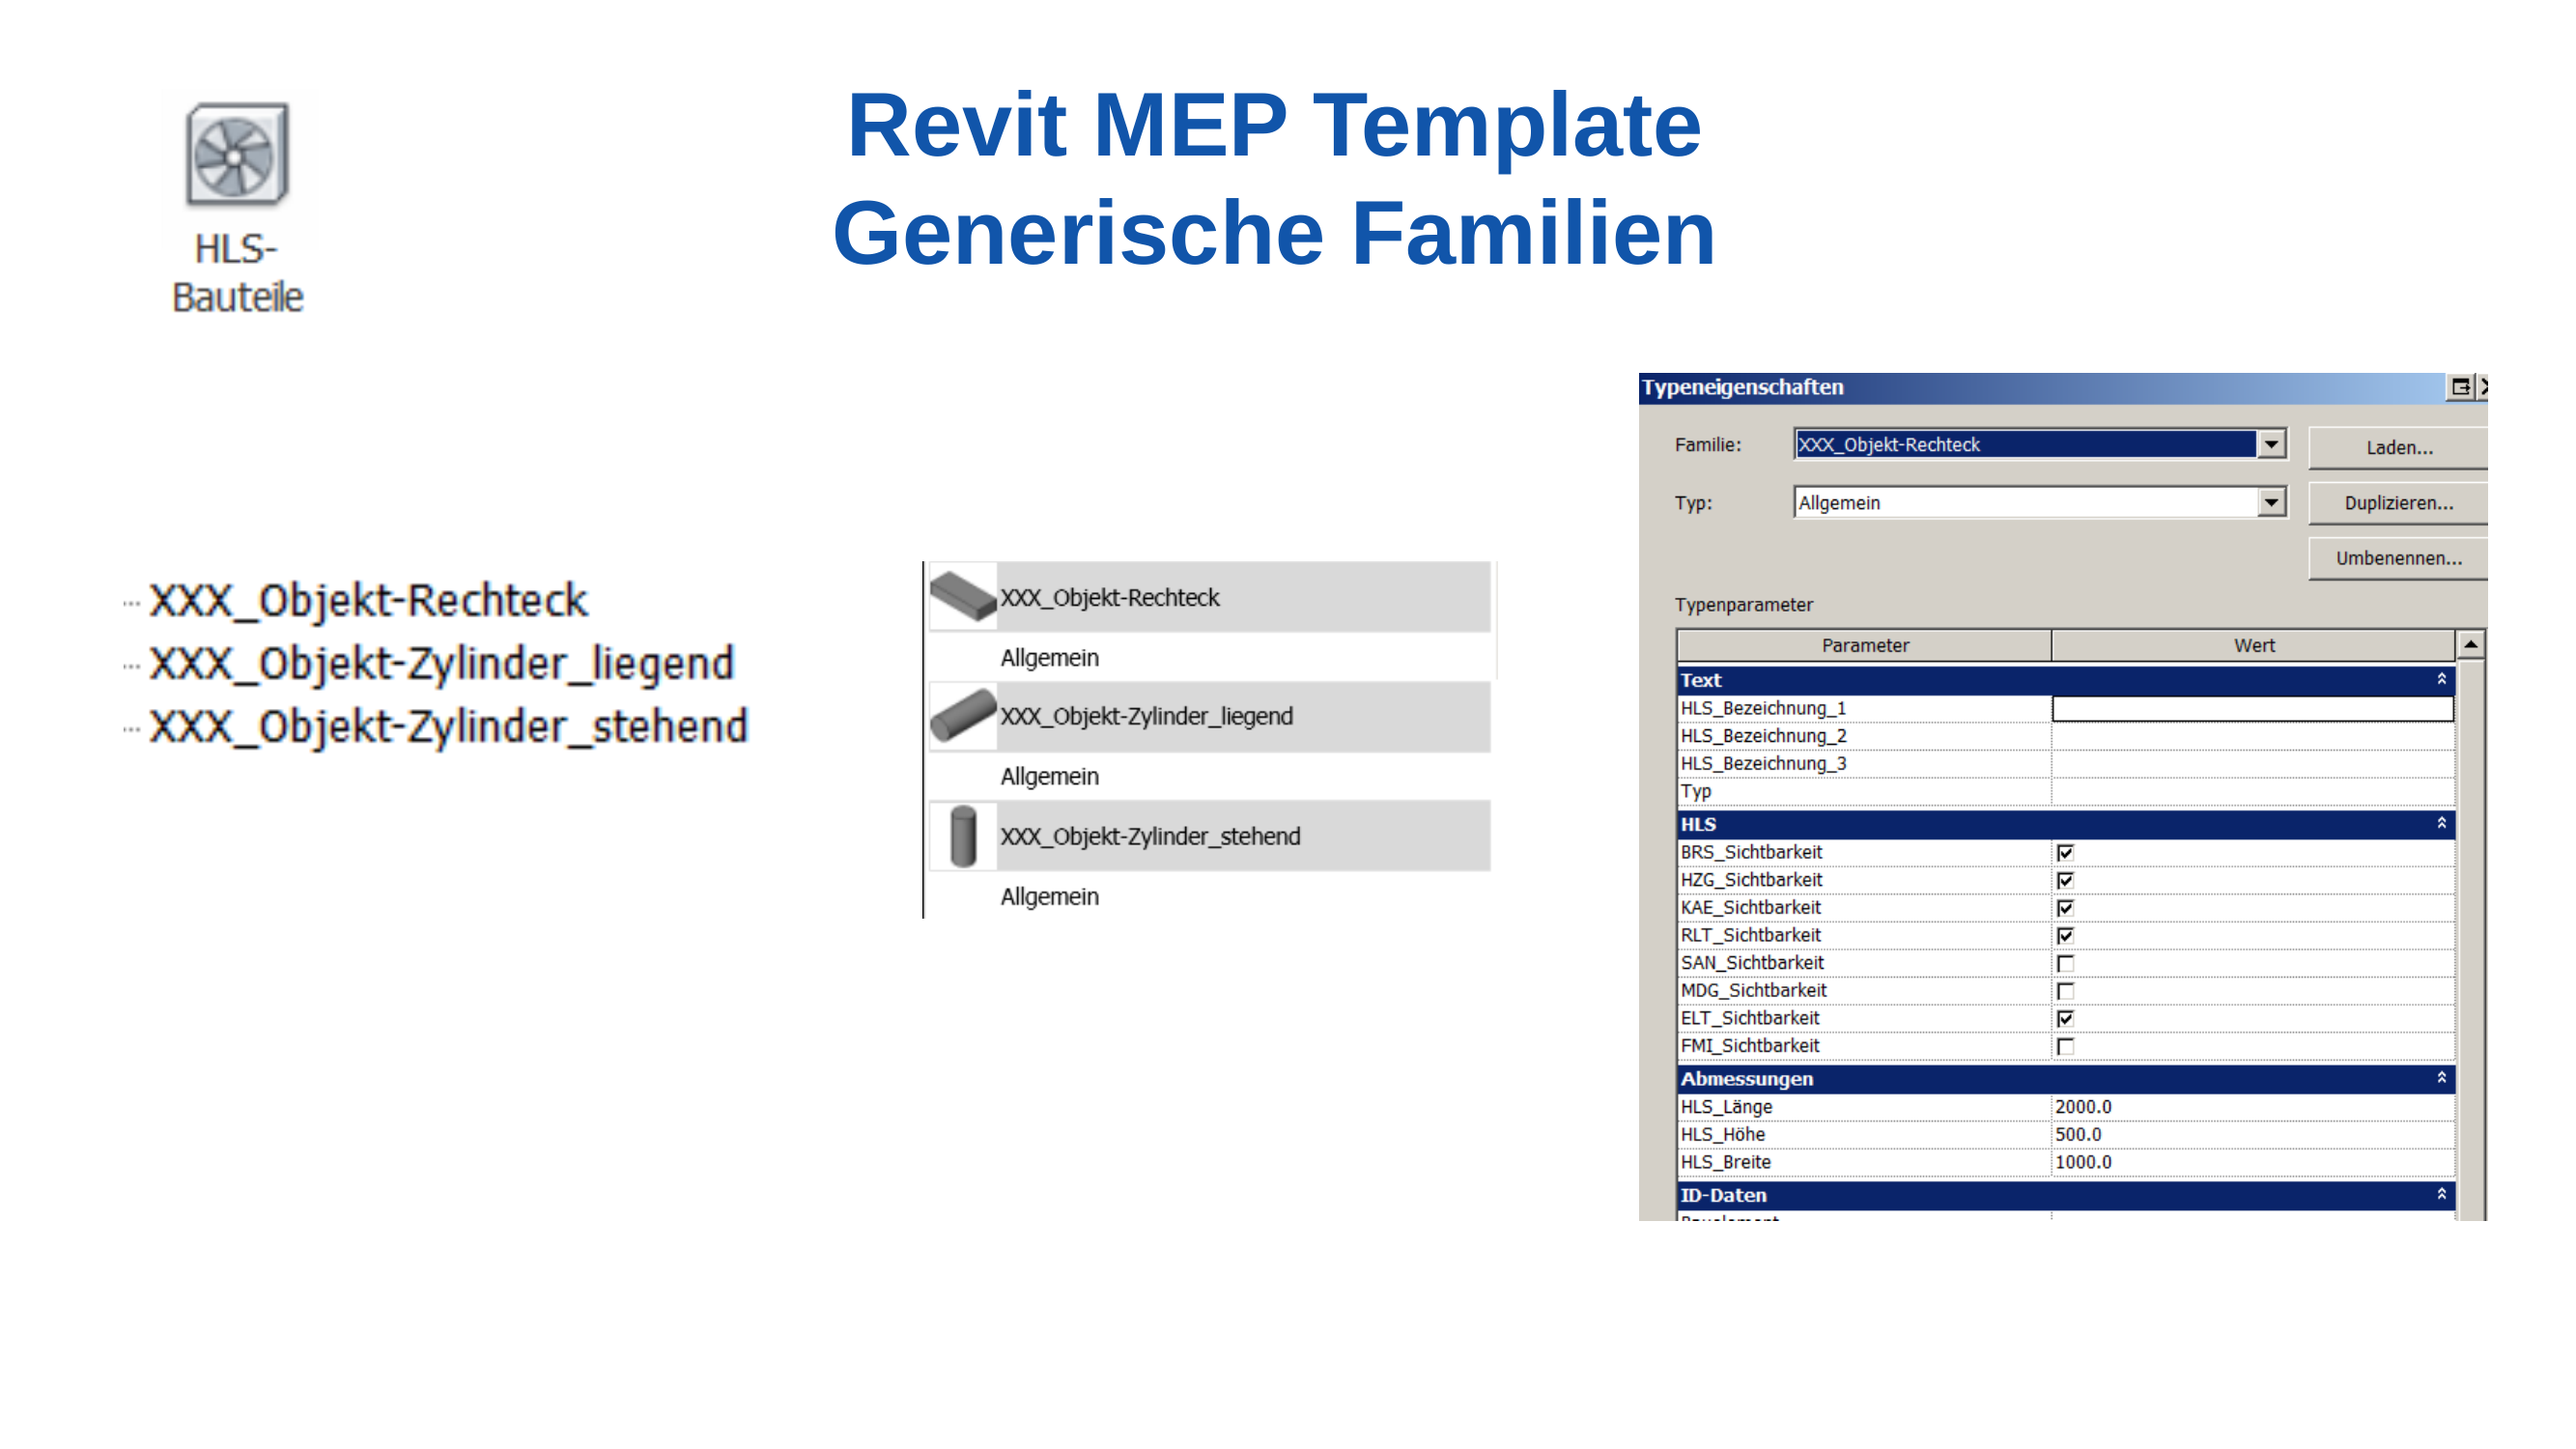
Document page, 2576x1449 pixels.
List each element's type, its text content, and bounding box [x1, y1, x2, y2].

picture [1639, 373, 2488, 1221]
title Revit MEP Template Generische Familien [375, 58, 2176, 299]
picture [160, 88, 320, 341]
picture [124, 561, 781, 764]
picture [921, 561, 1499, 919]
